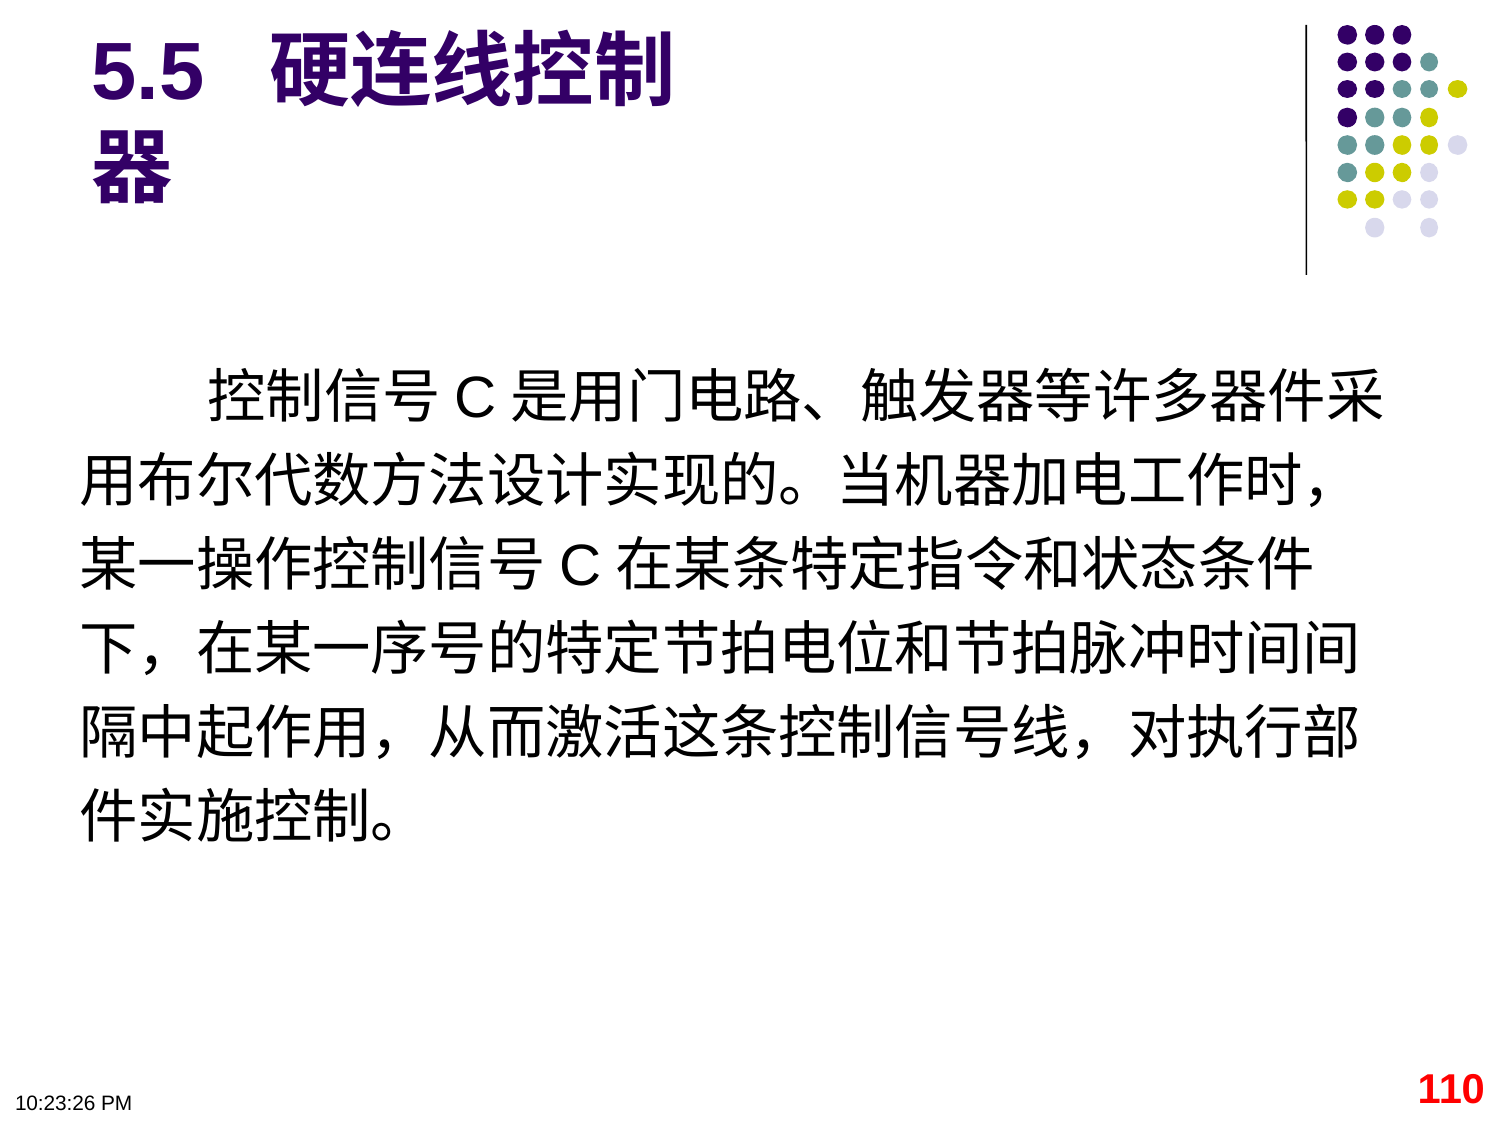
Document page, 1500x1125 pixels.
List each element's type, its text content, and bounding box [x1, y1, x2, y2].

title 5.5 硬连线控制器 [76, 90, 764, 221]
text_box 控制信号C是用门电路、触发器等许多器件采用布尔代数方法设计实现的。当机器加电工作时，某一操作控制信号C在某条特定指令和状态条件下，在某一序号的特定节拍电位和节拍脉冲时间间隔中起作用，从而激活这条控制信号线，对执行部件实施控制。 [64, 338, 1424, 857]
slide_number 110 [1352, 1053, 1500, 1125]
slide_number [0, 1081, 351, 1125]
